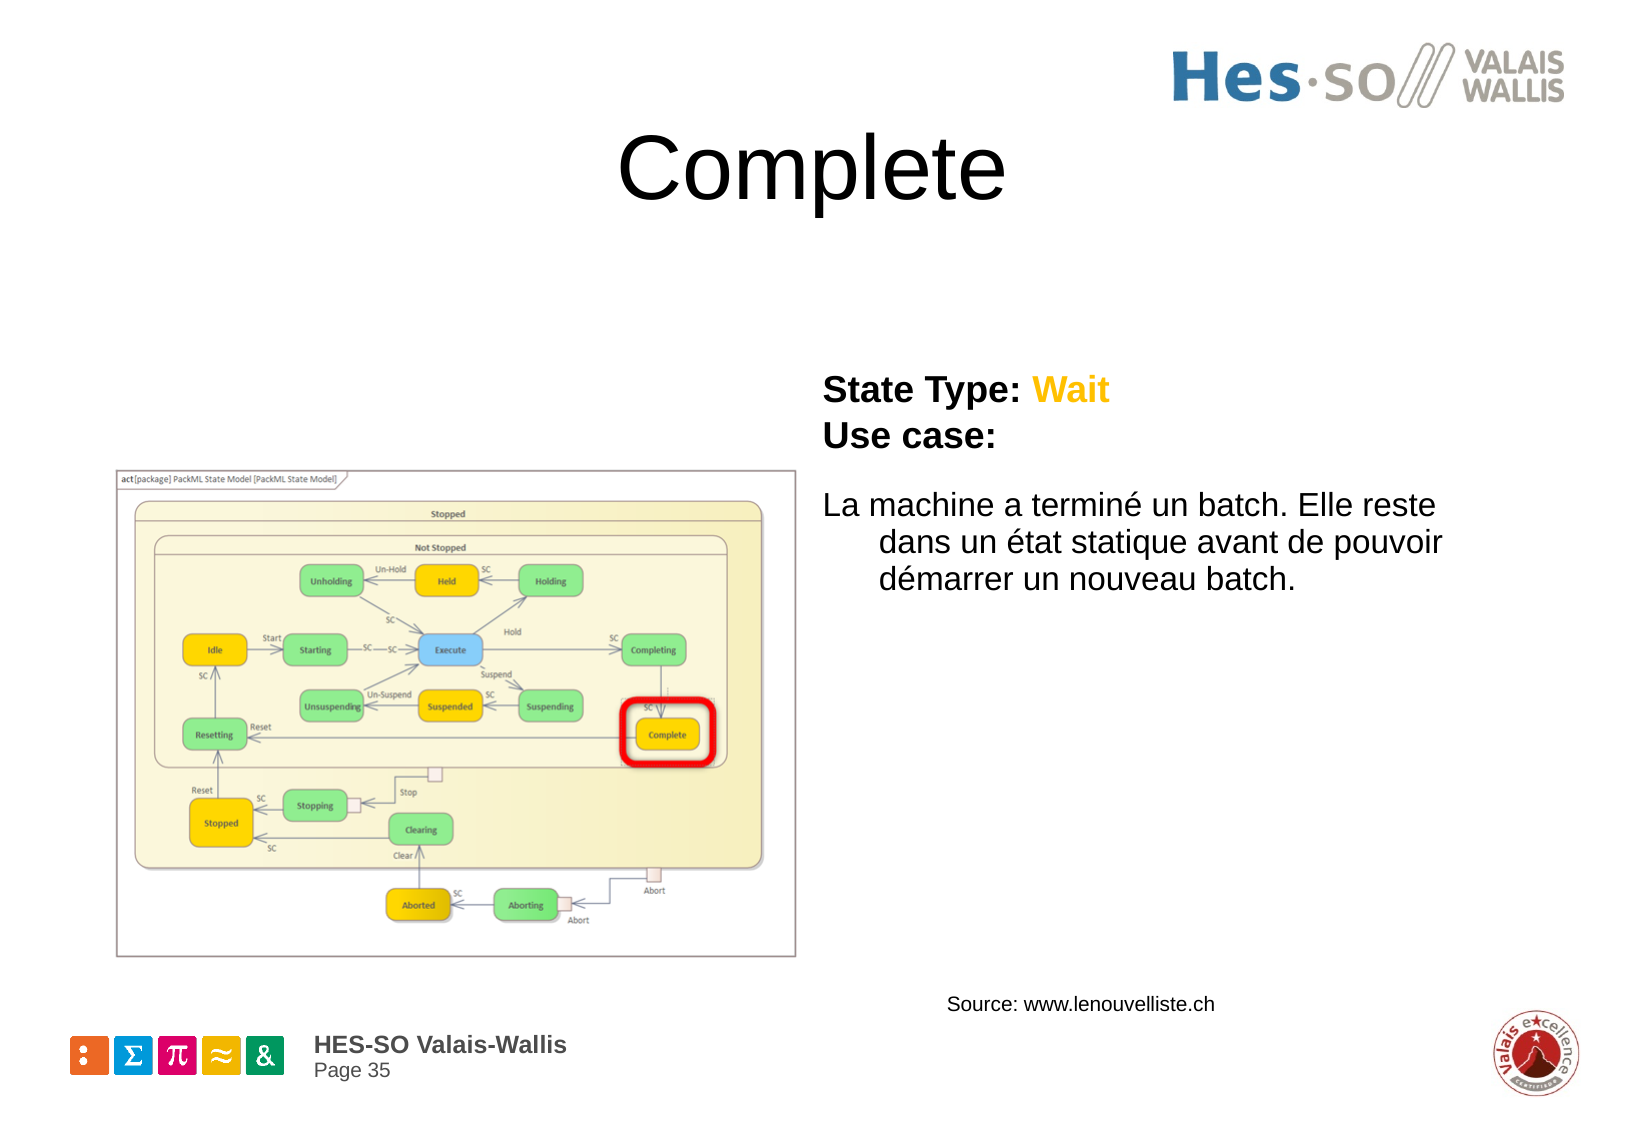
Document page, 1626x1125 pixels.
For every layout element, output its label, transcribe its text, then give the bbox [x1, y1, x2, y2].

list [112, 466, 800, 961]
picture [126, 1046, 141, 1057]
text_box Source: www.lenouvelliste.ch [932, 983, 1311, 1023]
list Use case: La machine a terminé un batch. Elle reste dans un état statique avant de pouvoir démarrer un nouveau batch. [822, 410, 1514, 1016]
picture [126, 1059, 140, 1065]
title Complete [111, 59, 1514, 278]
picture [70, 1036, 114, 1075]
picture [1491, 1008, 1581, 1098]
list State Type: Wait [822, 275, 1514, 410]
picture [1173, 42, 1564, 108]
picture [153, 1036, 284, 1075]
